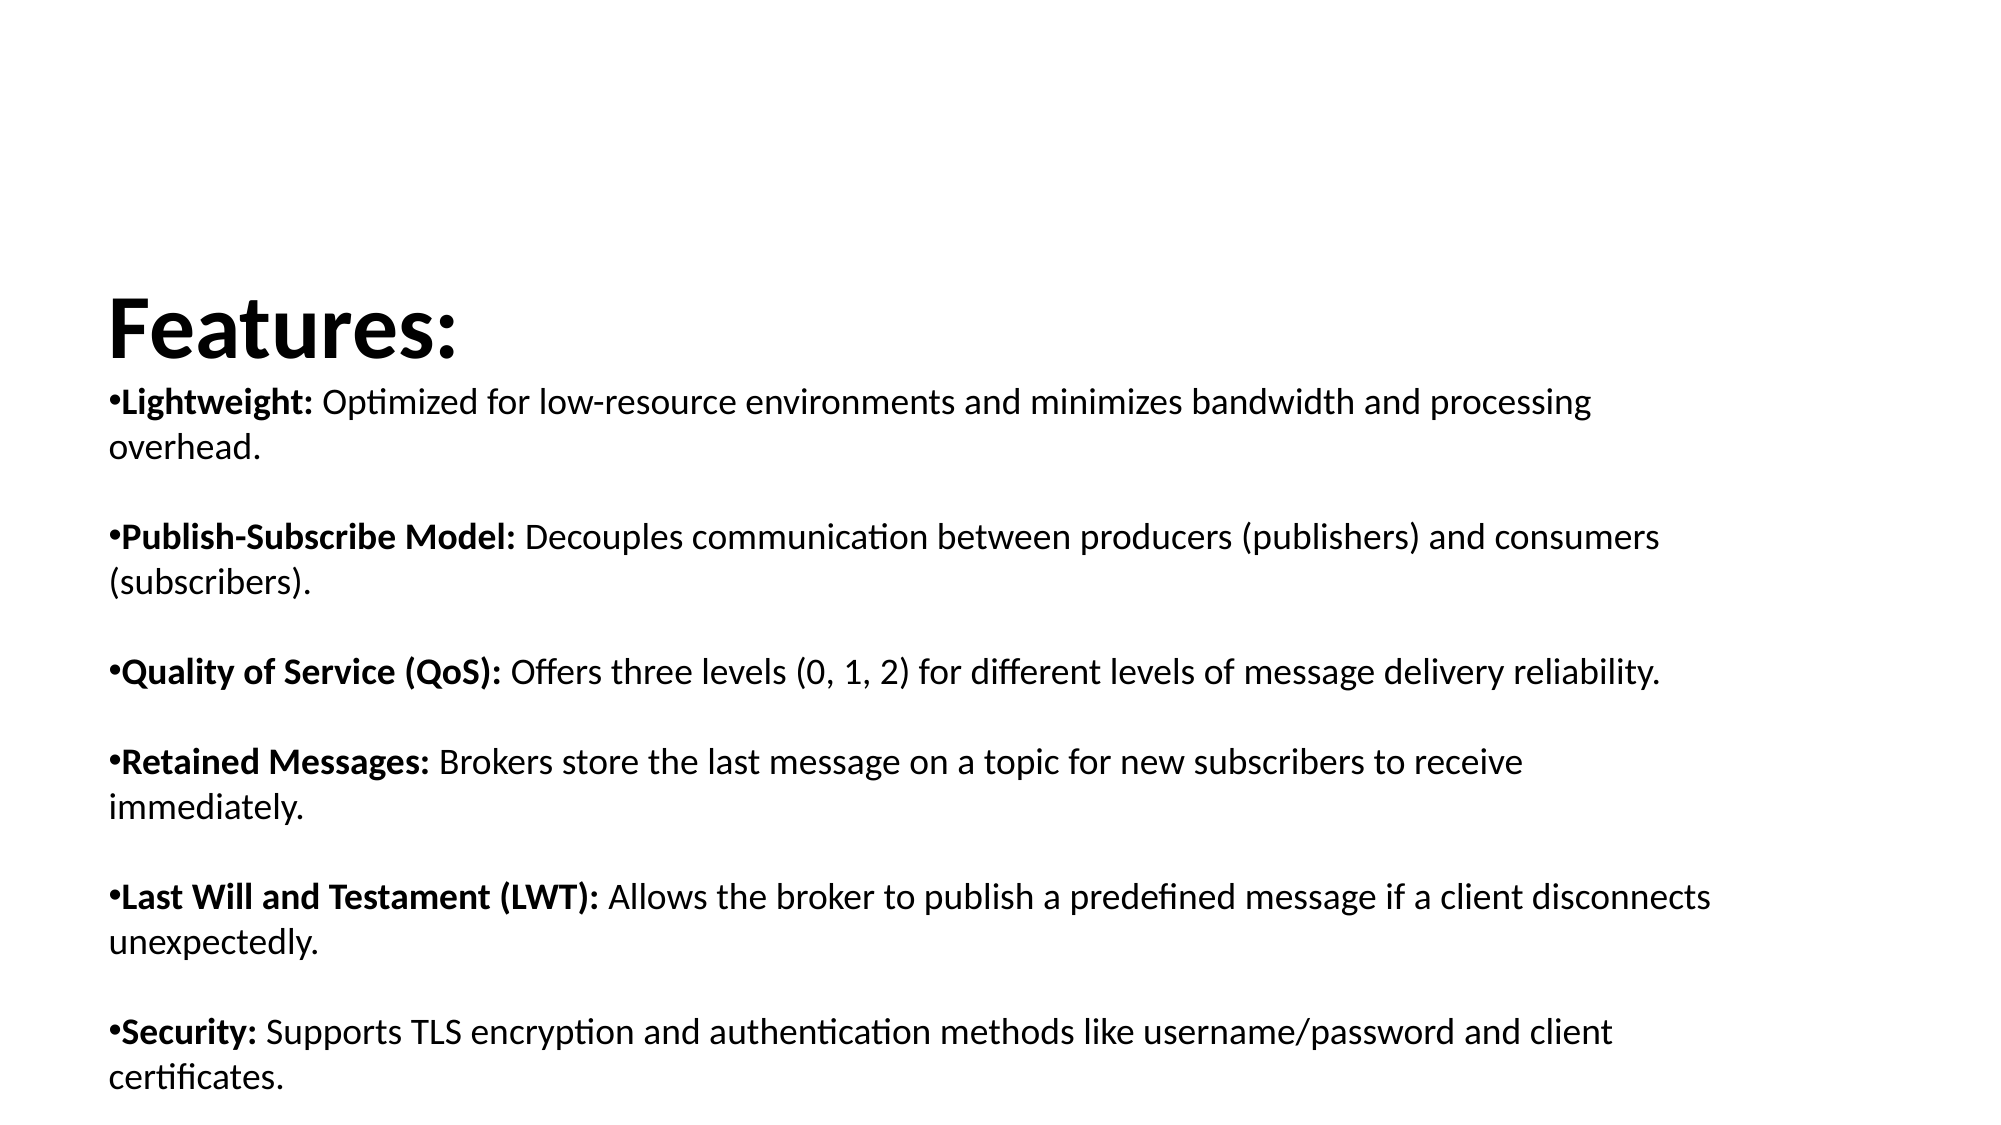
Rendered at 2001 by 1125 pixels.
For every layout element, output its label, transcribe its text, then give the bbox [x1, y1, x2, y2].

text_box Features: Lightweight: Optimized for low-resource environments and minimizes bandwidth and processing overhead. Publish-Subscribe Model: Decouples communication between producers (publishers) and consumers (subscribers). Quality of Service (QoS): Offers three levels (0, 1, 2) for different levels of message delivery reliability. Retained Messages: Brokers store the last message on a topic for new subscribers to receive immediately. Last Will and Testament (LWT): Allows the broker to publish a predefined message if a client disconnects unexpectedly. Security: Supports TLS encryption and authentication methods like username/password and client certificates. [93, 259, 1739, 1105]
